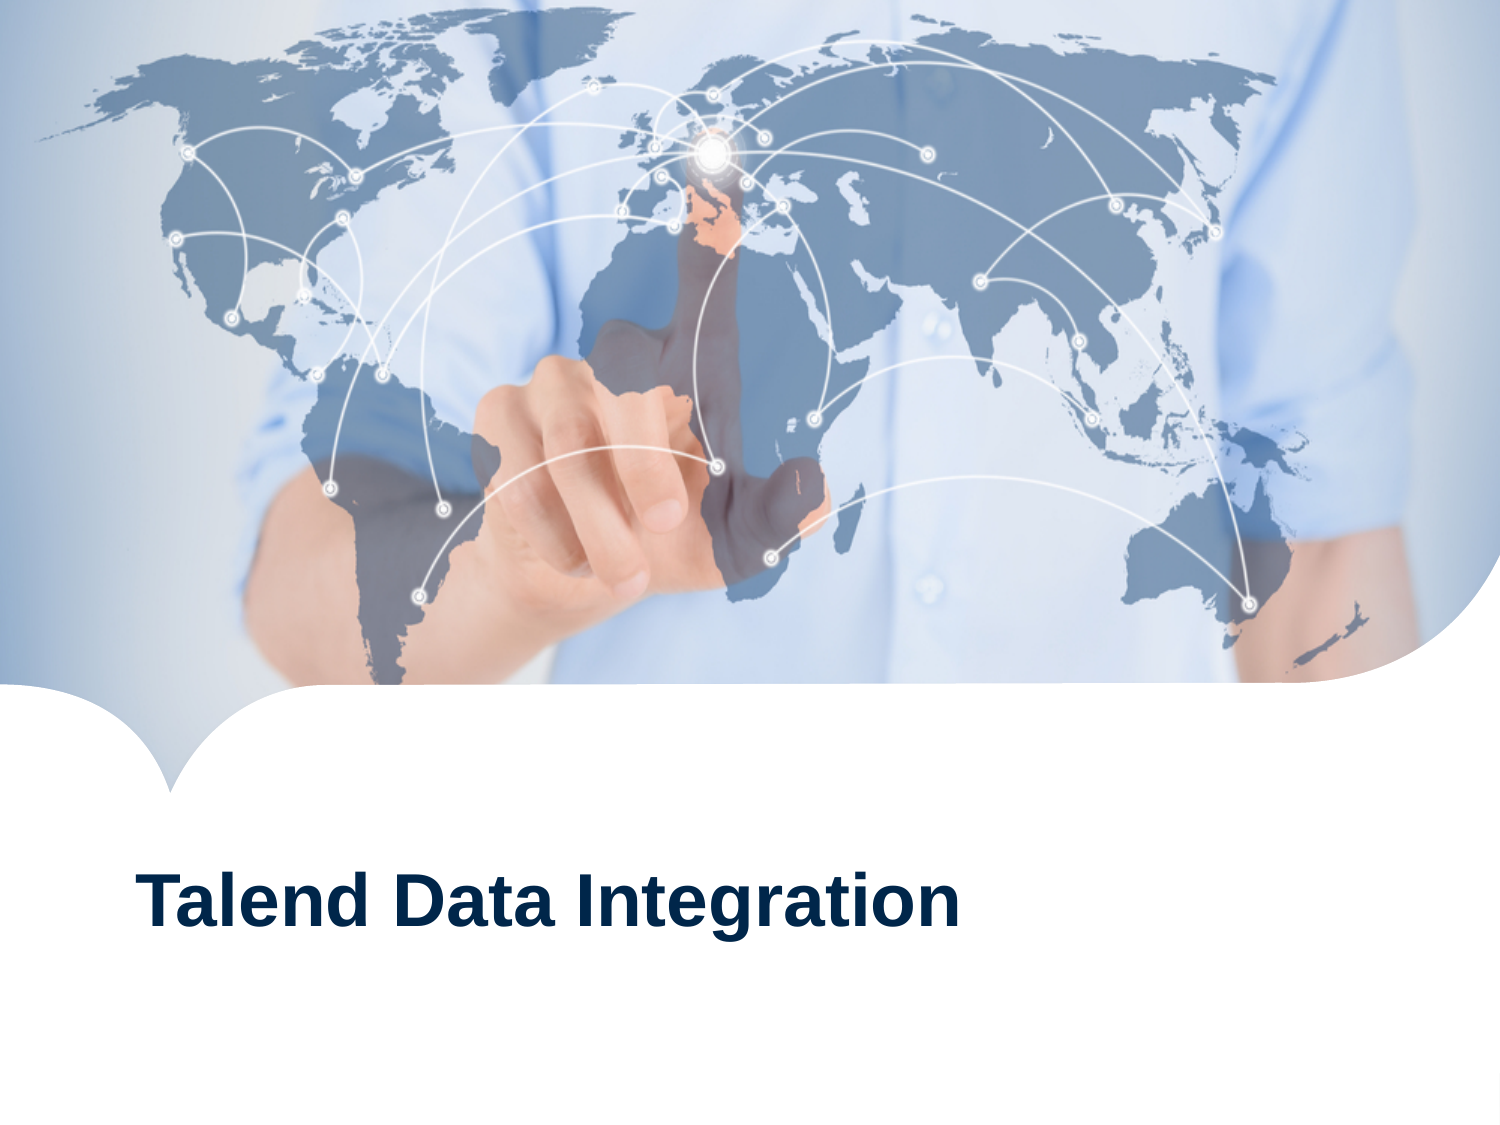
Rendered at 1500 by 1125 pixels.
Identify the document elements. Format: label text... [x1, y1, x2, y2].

title Talend Data Integration [0, 800, 1500, 1025]
picture [0, 0, 1500, 791]
